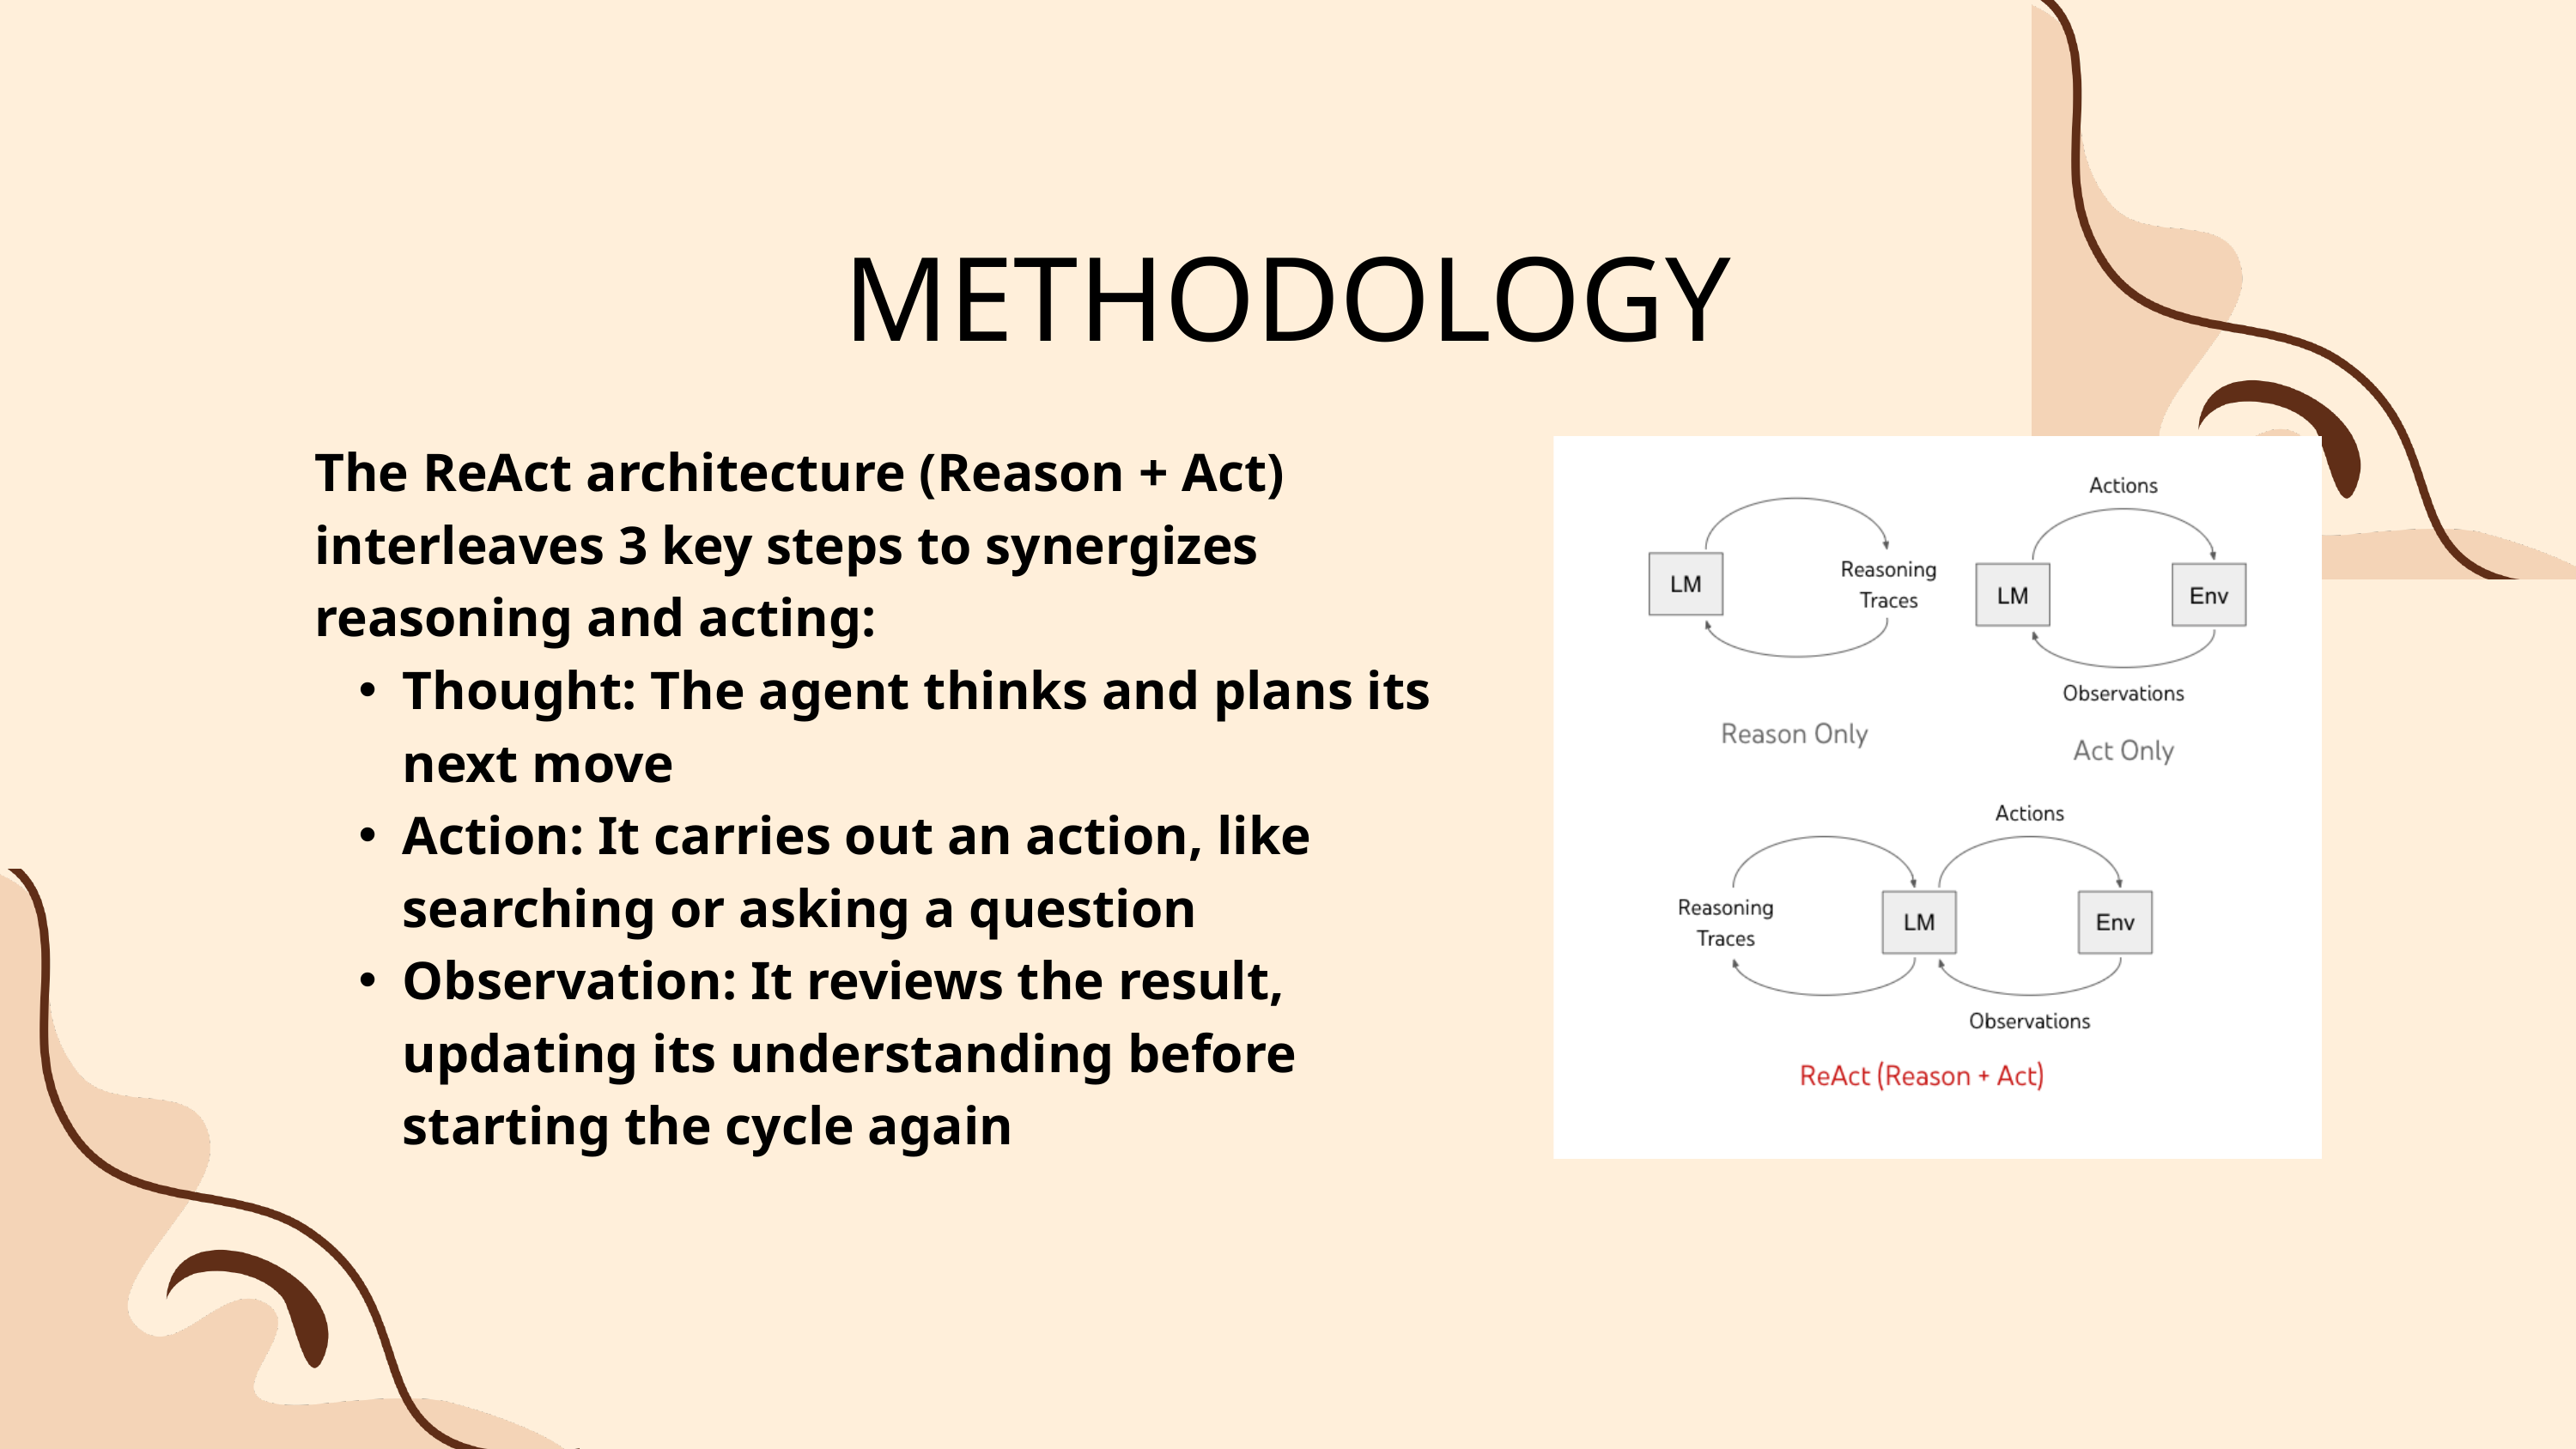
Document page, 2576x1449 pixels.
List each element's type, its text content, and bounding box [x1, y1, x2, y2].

text_box [1553, 436, 2322, 1159]
text_box [2032, 0, 2576, 579]
text_box METHODOLOGY [668, 224, 1908, 365]
text_box [0, 869, 580, 1449]
text_box The ReAct architecture (Reason + Act) interleaves 3 key steps to synergizes reasoning and acting: Thought: The agent thinks and plans its next move Action: It carries out an action, like searching or asking a question Observation: It reviews the result, updating its understanding before starting the cycle again [314, 429, 1448, 1228]
